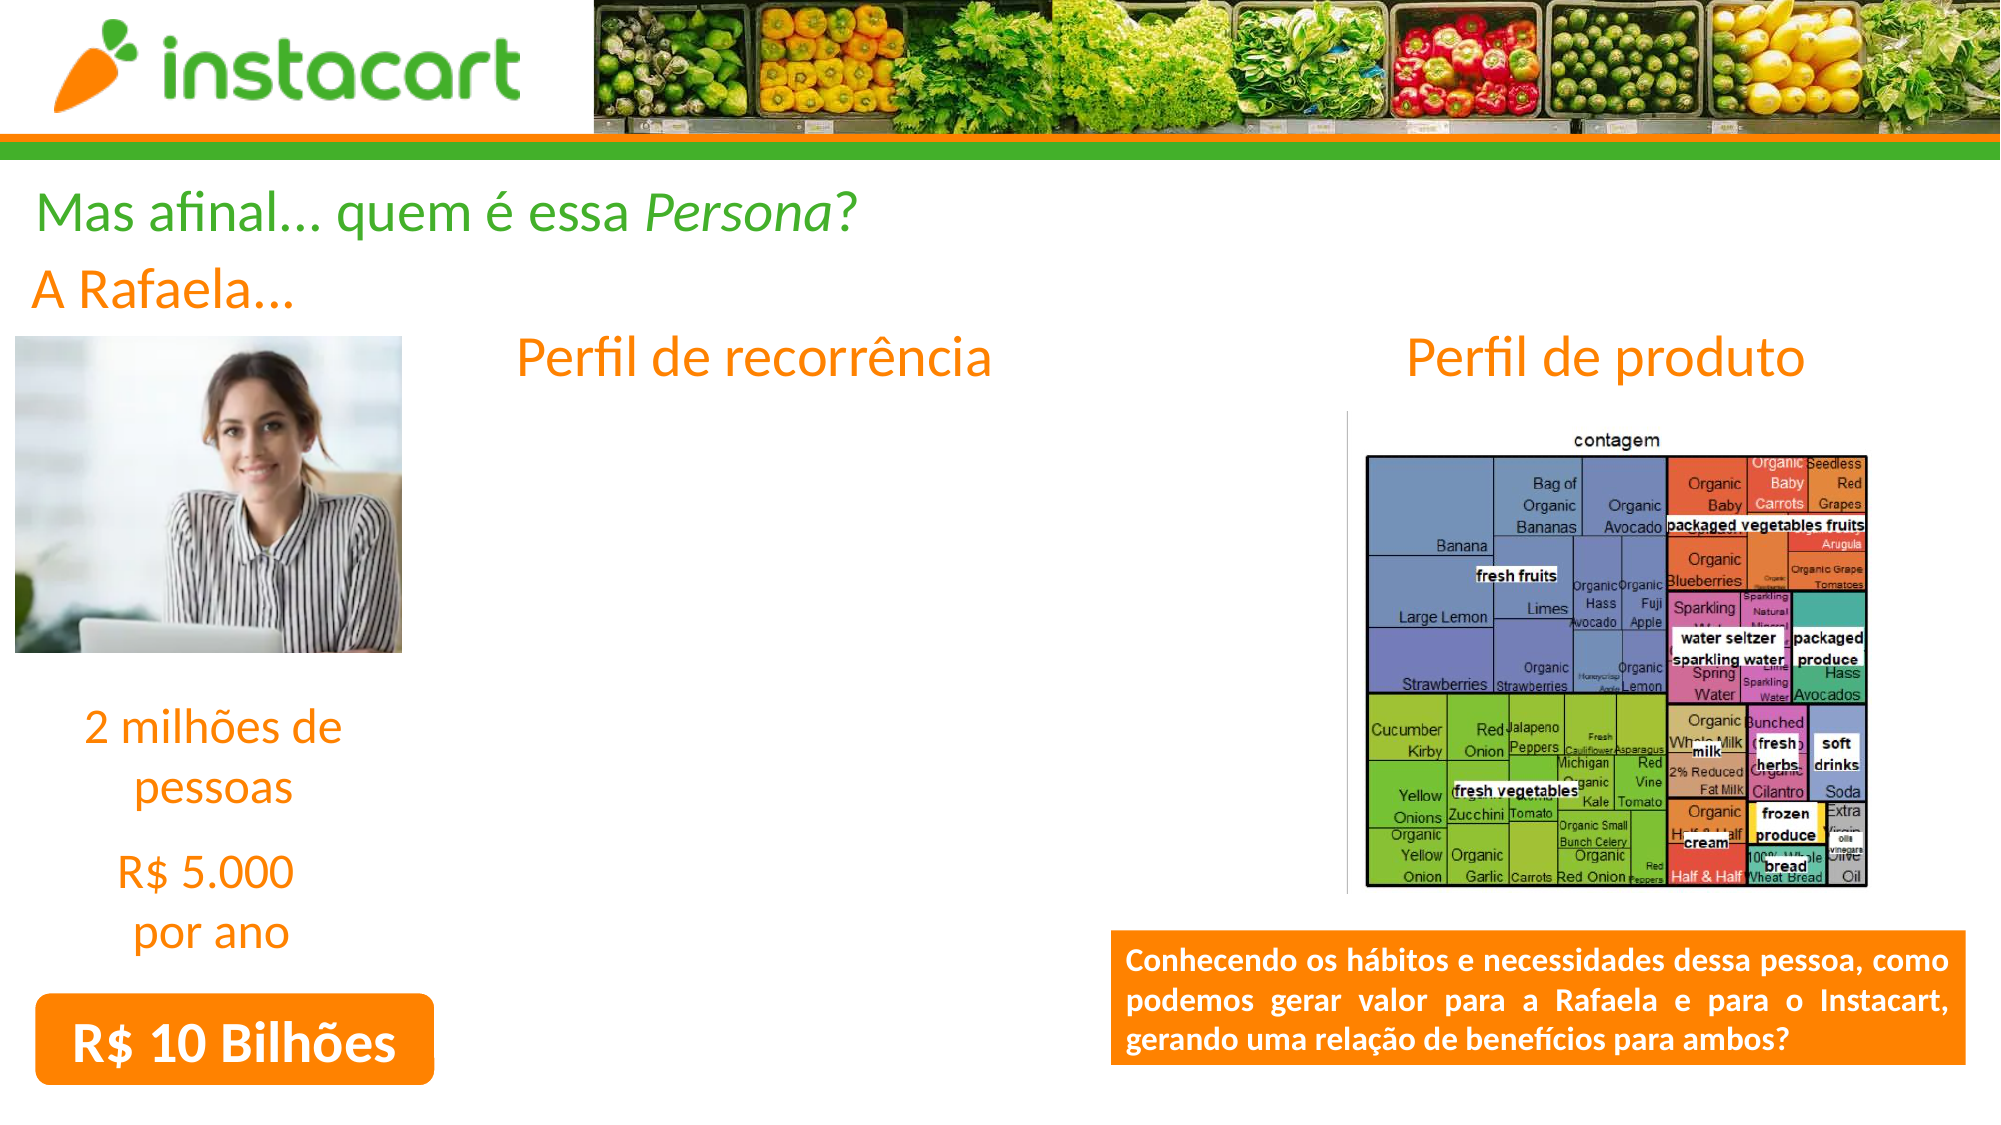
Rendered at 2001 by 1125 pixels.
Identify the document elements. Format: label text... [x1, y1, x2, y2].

picture [593, 0, 2000, 137]
text_box A Rafaela... [16, 242, 312, 328]
text_box Perfil de produto [1391, 310, 1835, 396]
text_box Mas afinal... quem é essa Persona? [20, 165, 876, 251]
text_box R$ 10 Bilhões [33, 991, 437, 1088]
text_box Conhecendo os hábitos e necessidades dessa pessoa, como podemos gerar valor para a Rafaela e para o Instacart, gerando uma relação de benefícios para ambos? [1111, 930, 1966, 1065]
picture [54, 19, 520, 114]
text_box 2 milhões de pessoas [61, 686, 366, 822]
text_box Perfil de recorrência [501, 310, 1039, 396]
picture [15, 336, 402, 653]
text_box [0, 141, 2000, 161]
text_box R$ 5.000 por ano [58, 831, 364, 967]
text_box [0, 133, 2000, 141]
picture [1345, 411, 1883, 894]
